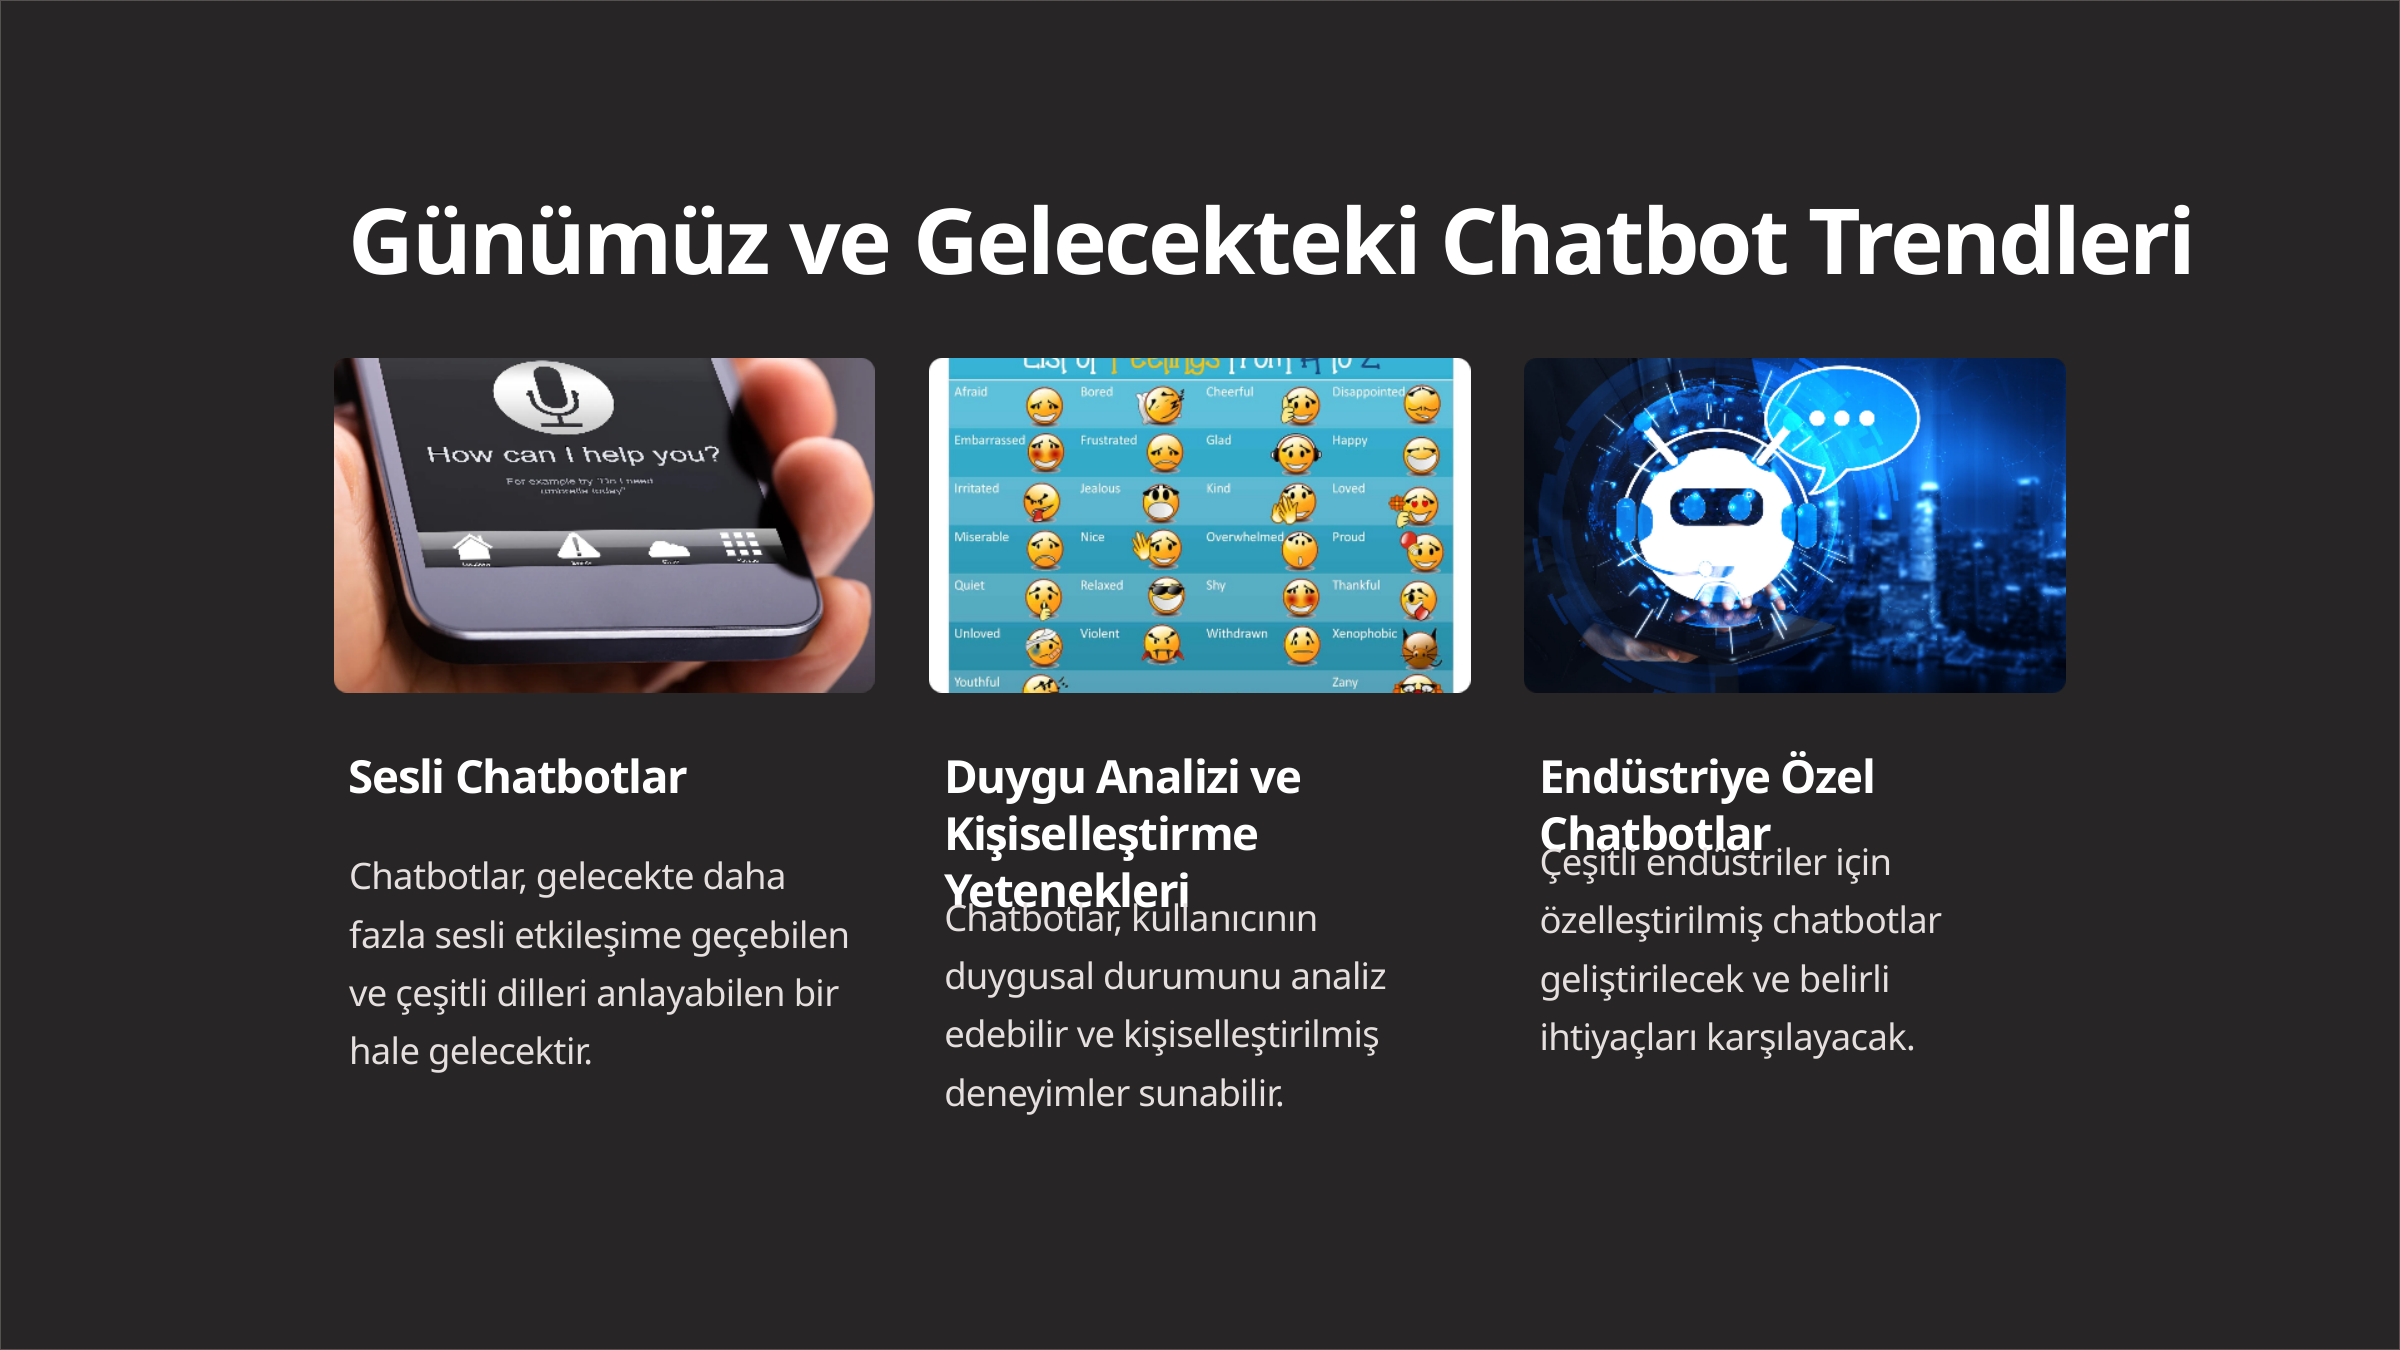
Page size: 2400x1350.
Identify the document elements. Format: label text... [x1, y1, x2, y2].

text_box Çeşitli endüstriler için özelleştirilmiş chatbotlar geliştirilecek ve belirli ihtiyaçları karşılayacak. [1524, 817, 2066, 1051]
text_box [0, 0, 2400, 1350]
text_box Chatbotlar, kullanıcının duygusal durumunu analiz edebilir ve kişiselleştirilmiş deneyimler sunabilir. [929, 872, 1471, 1106]
text_box Endüstriye Özel Chatbotlar [1524, 738, 2066, 817]
text_box Günümüz ve Gelecekteki Chatbot Trendleri [334, 171, 1599, 286]
picture [929, 358, 1471, 693]
picture [334, 358, 875, 693]
text_box Duygu Analizi ve Kişiselleştirme Yetenekleri [929, 738, 1471, 872]
text_box Sesli Chatbotlar [334, 737, 699, 795]
picture [1524, 358, 2066, 693]
text_box Chatbotlar, gelecekte daha fazla sesli etkileşime geçebilen ve çeşitli dilleri anlayabilen bir hale gelecektir. [334, 831, 875, 1065]
